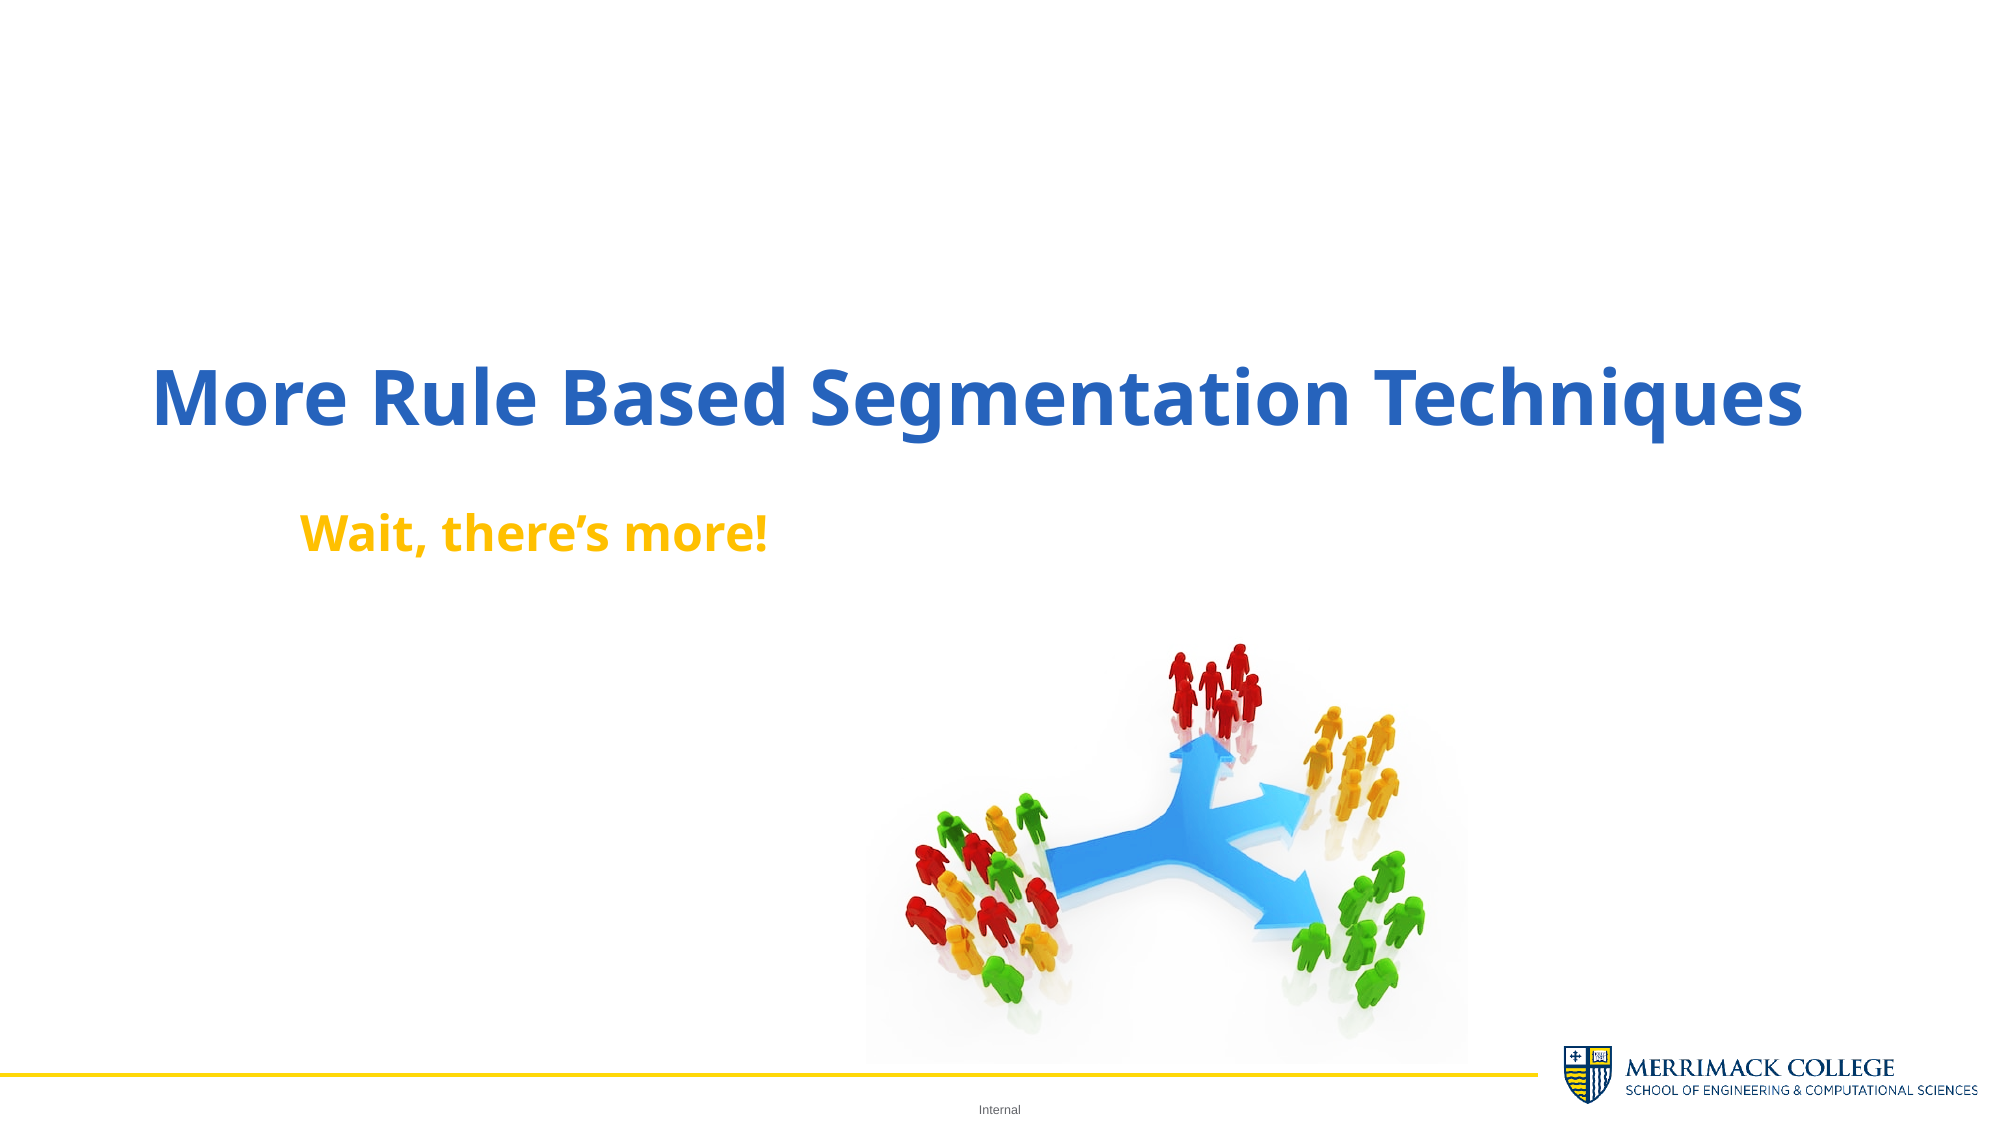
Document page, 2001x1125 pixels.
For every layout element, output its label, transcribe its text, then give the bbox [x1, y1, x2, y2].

picture [1562, 1044, 1978, 1105]
text_box Wait, there’s more! [300, 501, 1700, 562]
text_box More Rule Based Segmentation Techniques [150, 348, 1850, 460]
picture [866, 613, 1468, 1064]
